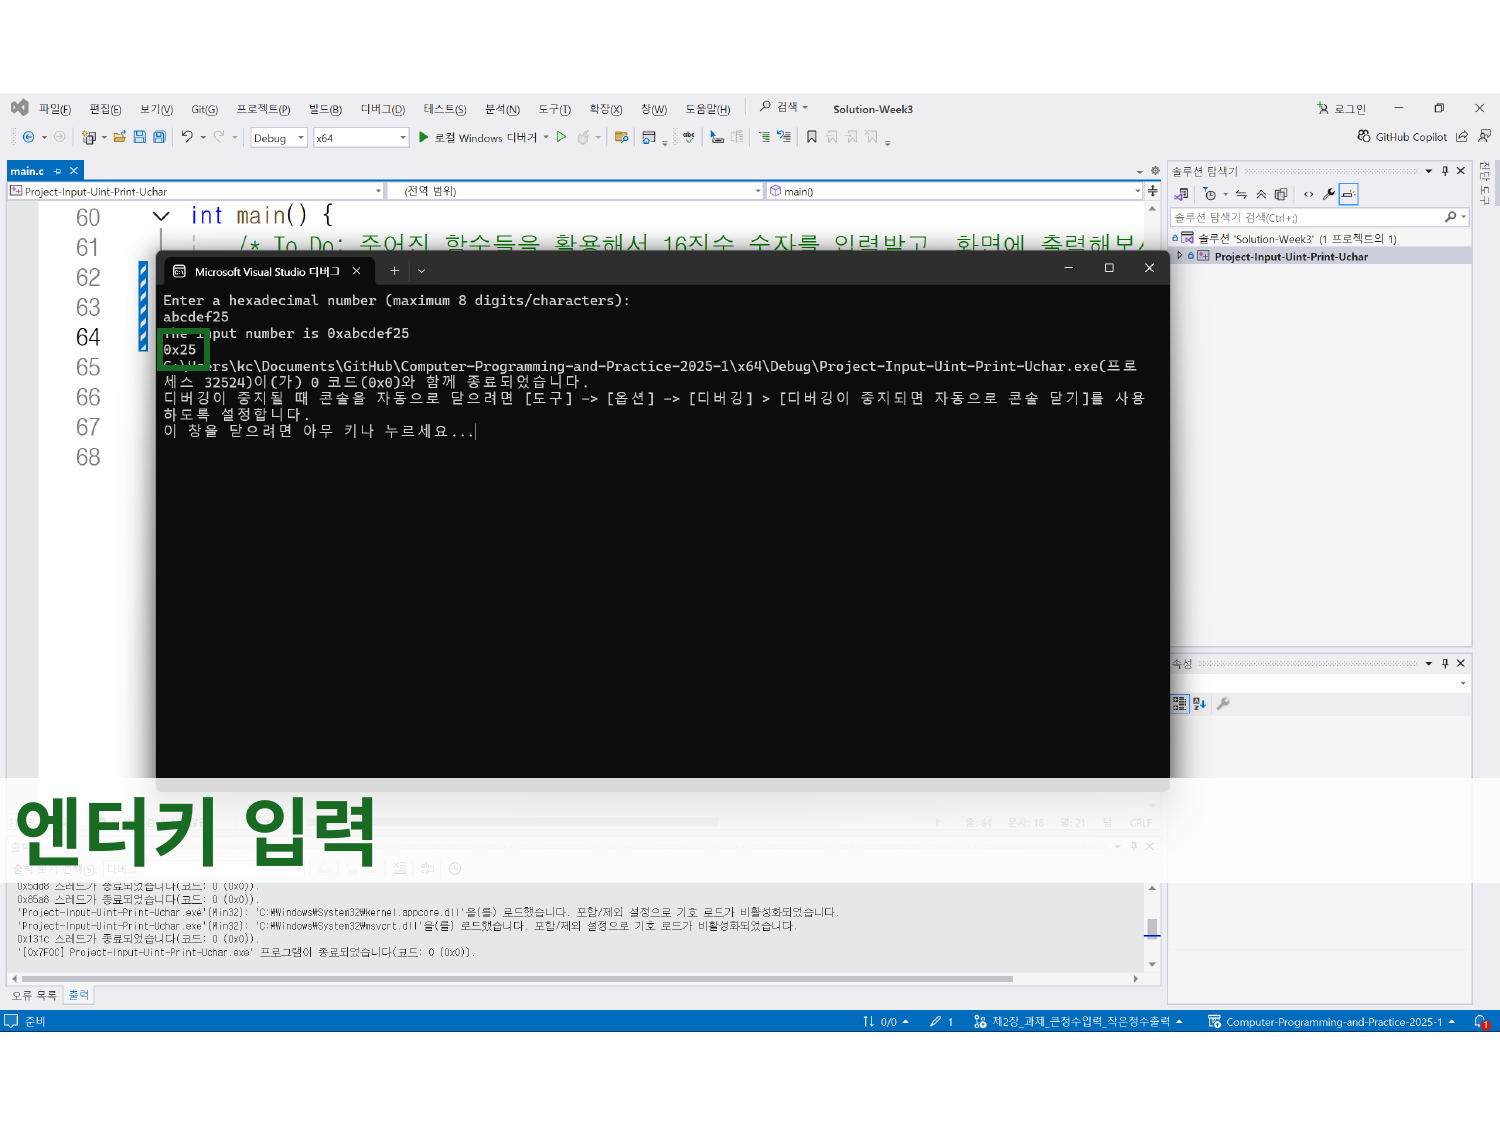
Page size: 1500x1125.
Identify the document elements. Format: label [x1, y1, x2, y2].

picture [0, 93, 1500, 1032]
